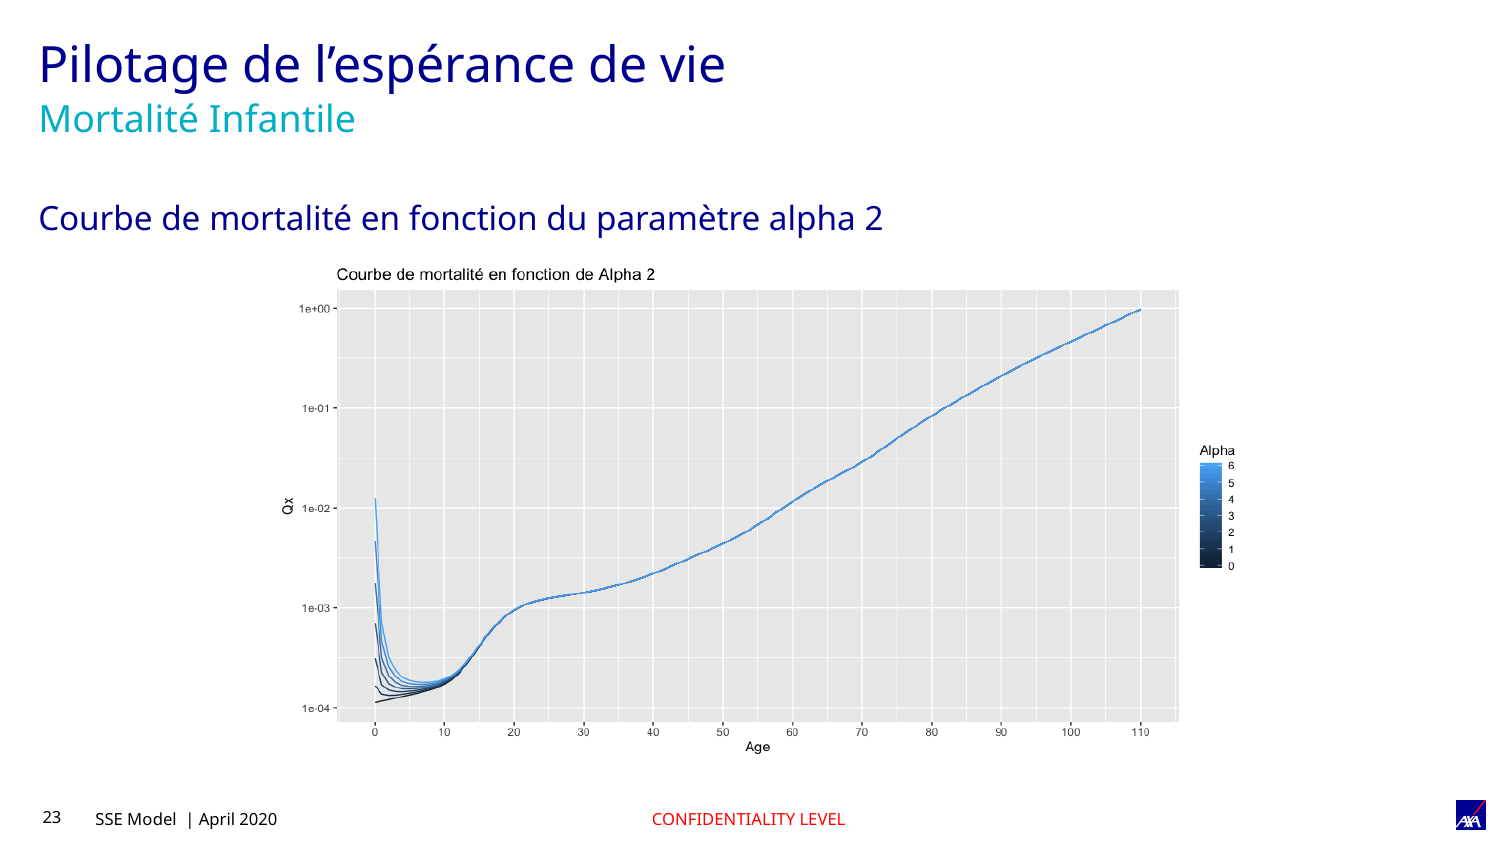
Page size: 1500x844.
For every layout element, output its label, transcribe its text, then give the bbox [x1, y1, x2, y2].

picture [1456, 800, 1486, 830]
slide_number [82, 804, 446, 834]
footer CONFIDENTIALITY LEVEL [545, 804, 952, 834]
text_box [275, 261, 1249, 760]
list Mortalité Infantile [38, 93, 1486, 141]
list Courbe de mortalité en fonction du paramètre alpha 2 [38, 196, 1486, 232]
title Pilotage de l’espérance de vie [38, 33, 1486, 92]
